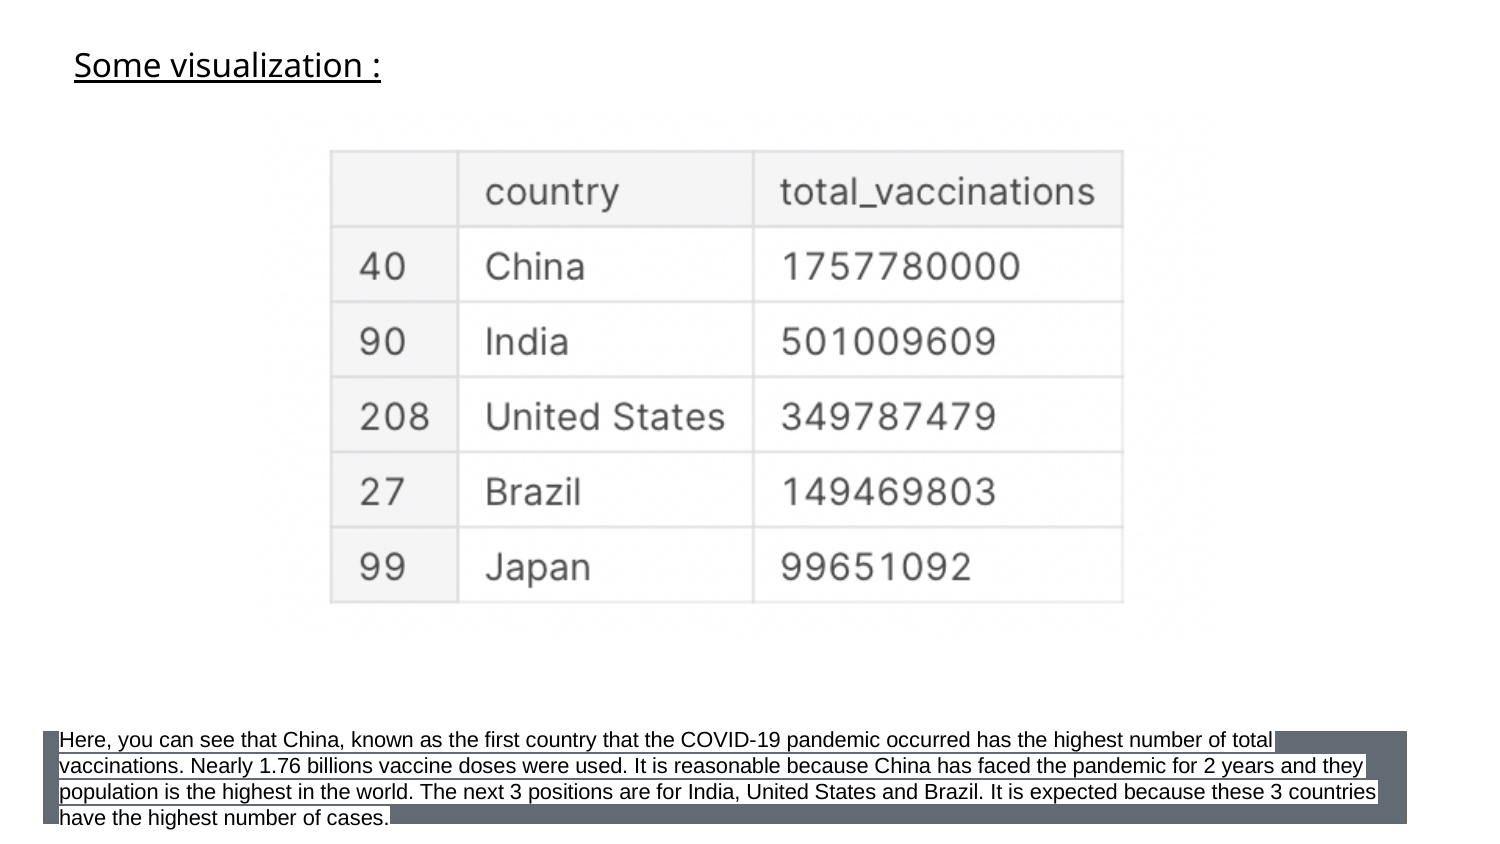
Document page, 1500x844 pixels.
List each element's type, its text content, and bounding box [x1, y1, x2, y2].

text_box Here, you can see that China, known as the first country that the COVID-19 pandemic occurred has the highest number of total vaccinations. Nearly 1.76 billions vaccine doses were used. It is reasonable because China has faced the pandemic for 2 years and they population is the highest in the world. The next 3 positions are for India, United States and Brazil. It is expected because these 3 countries have the highest number of cases. [44, 731, 1407, 824]
text_box Some visualization : [58, 29, 837, 100]
picture [258, 111, 1215, 643]
